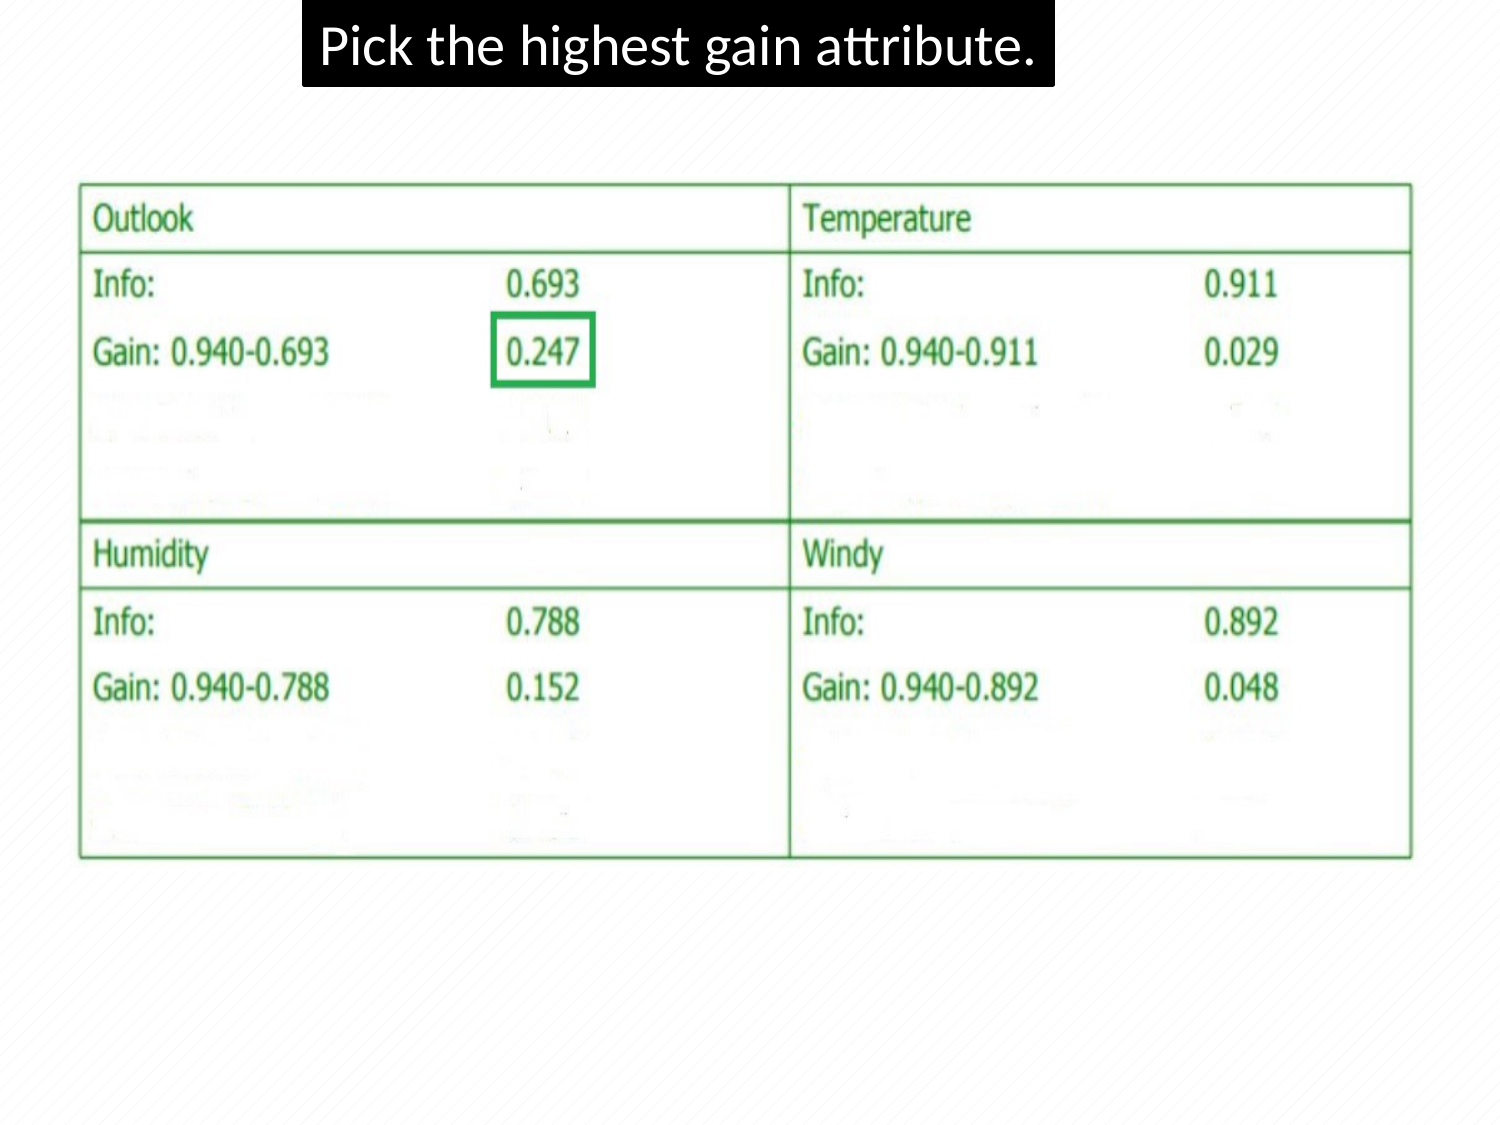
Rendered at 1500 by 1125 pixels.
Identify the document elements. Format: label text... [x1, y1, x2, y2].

text_box Pick the highest gain attribute. [302, 0, 1055, 87]
picture [70, 174, 1421, 871]
